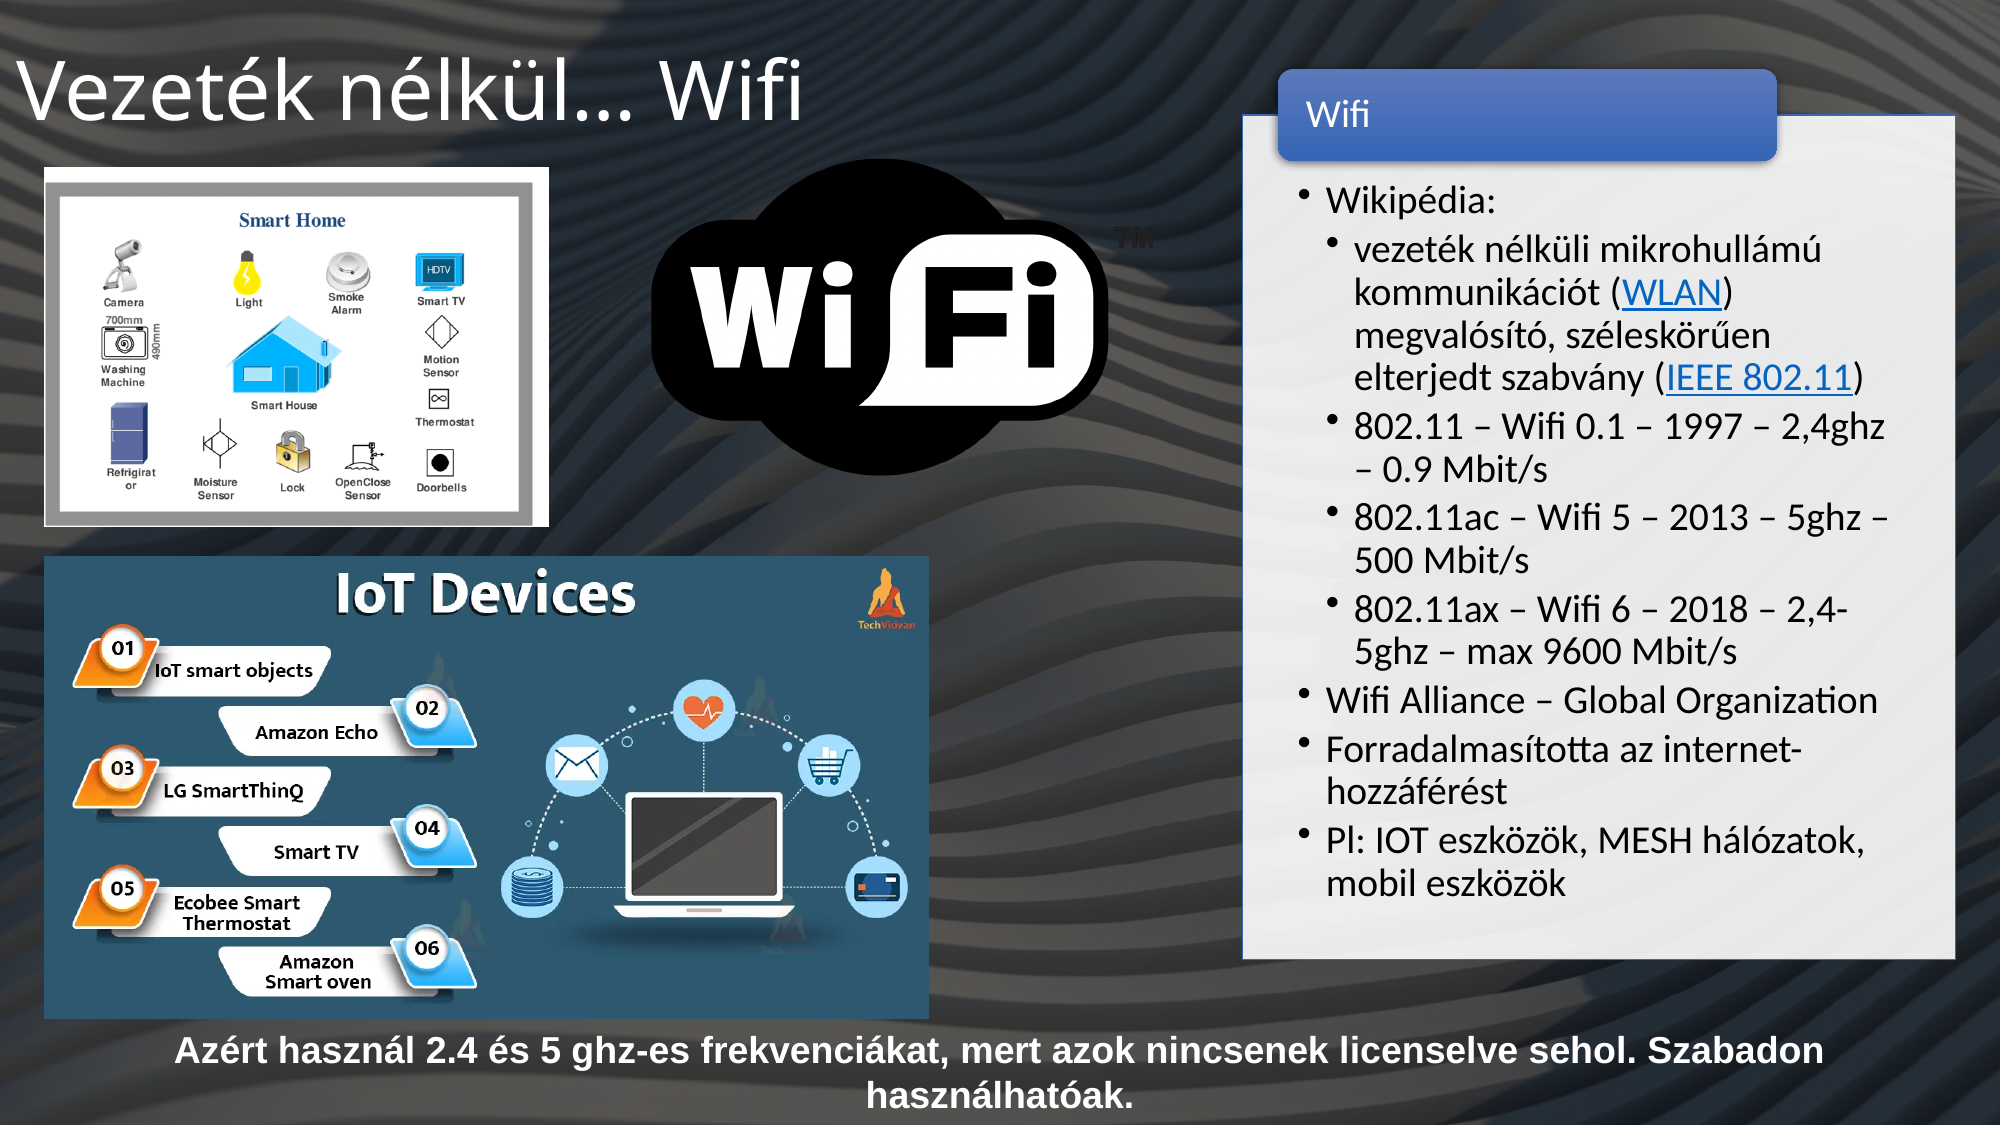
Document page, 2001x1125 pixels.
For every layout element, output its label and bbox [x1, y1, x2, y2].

picture [0, 0, 2000, 1125]
text_box [1242, 51, 1956, 978]
